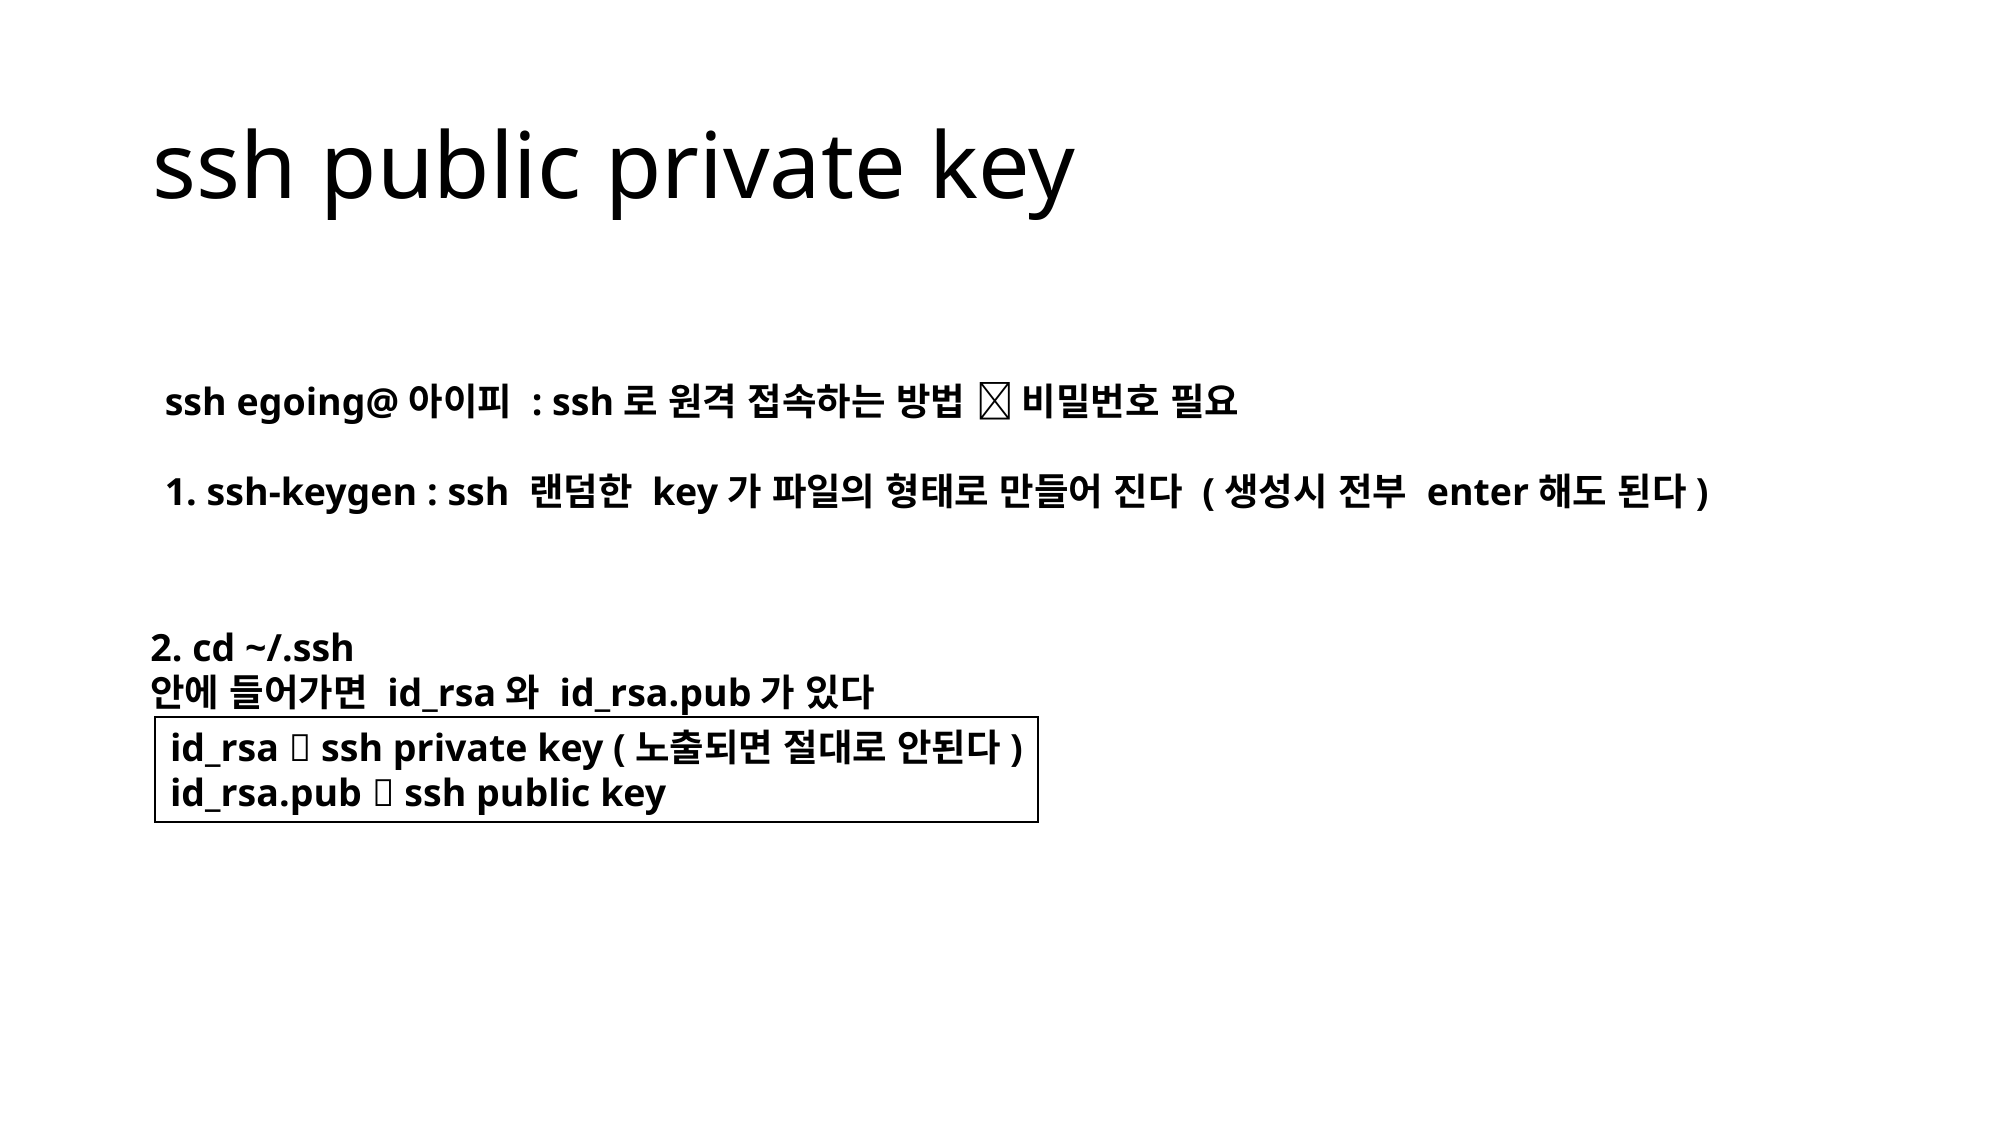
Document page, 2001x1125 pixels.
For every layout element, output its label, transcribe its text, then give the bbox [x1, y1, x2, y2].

text_box ssh egoing@아이피 : ssh로 원격 접속하는 방법  비밀번호 필요 1. ssh-keygen : ssh 랜덤한 key가 파일의 형태로 만들어 진다 (생성시 전부 enter해도 된다) [150, 370, 1724, 521]
text_box id_rsa  ssh private key (노출되면 절대로 안된다) id_rsa.pub  ssh public key [154, 716, 1039, 823]
title ssh public private key [137, 59, 1863, 278]
text_box 2. cd ~/.ssh 안에 들어가면 id_rsa와 id_rsa.pub가 있다 [135, 616, 890, 721]
